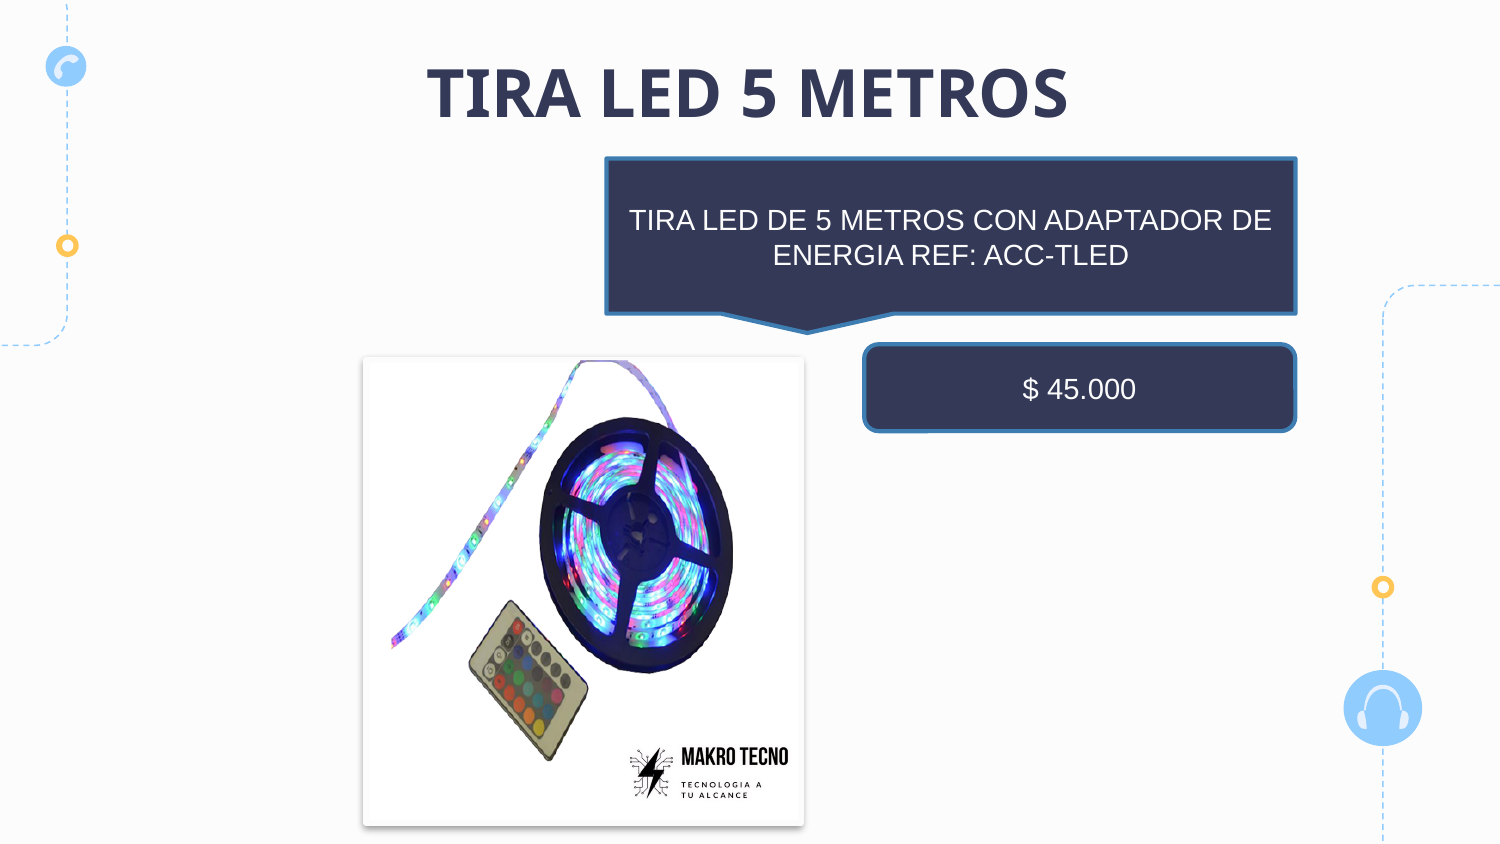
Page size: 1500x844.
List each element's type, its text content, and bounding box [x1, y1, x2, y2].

text_box $ 45.000 [862, 342, 1298, 434]
text_box TIRA LED DE 5 METROS CON ADAPTADOR DE ENERGIA REF: ACC-TLED [604, 156, 1298, 336]
title TIRA LED 5 METROS [279, 38, 1218, 159]
text_box [363, 357, 579, 826]
picture [372, 343, 838, 844]
